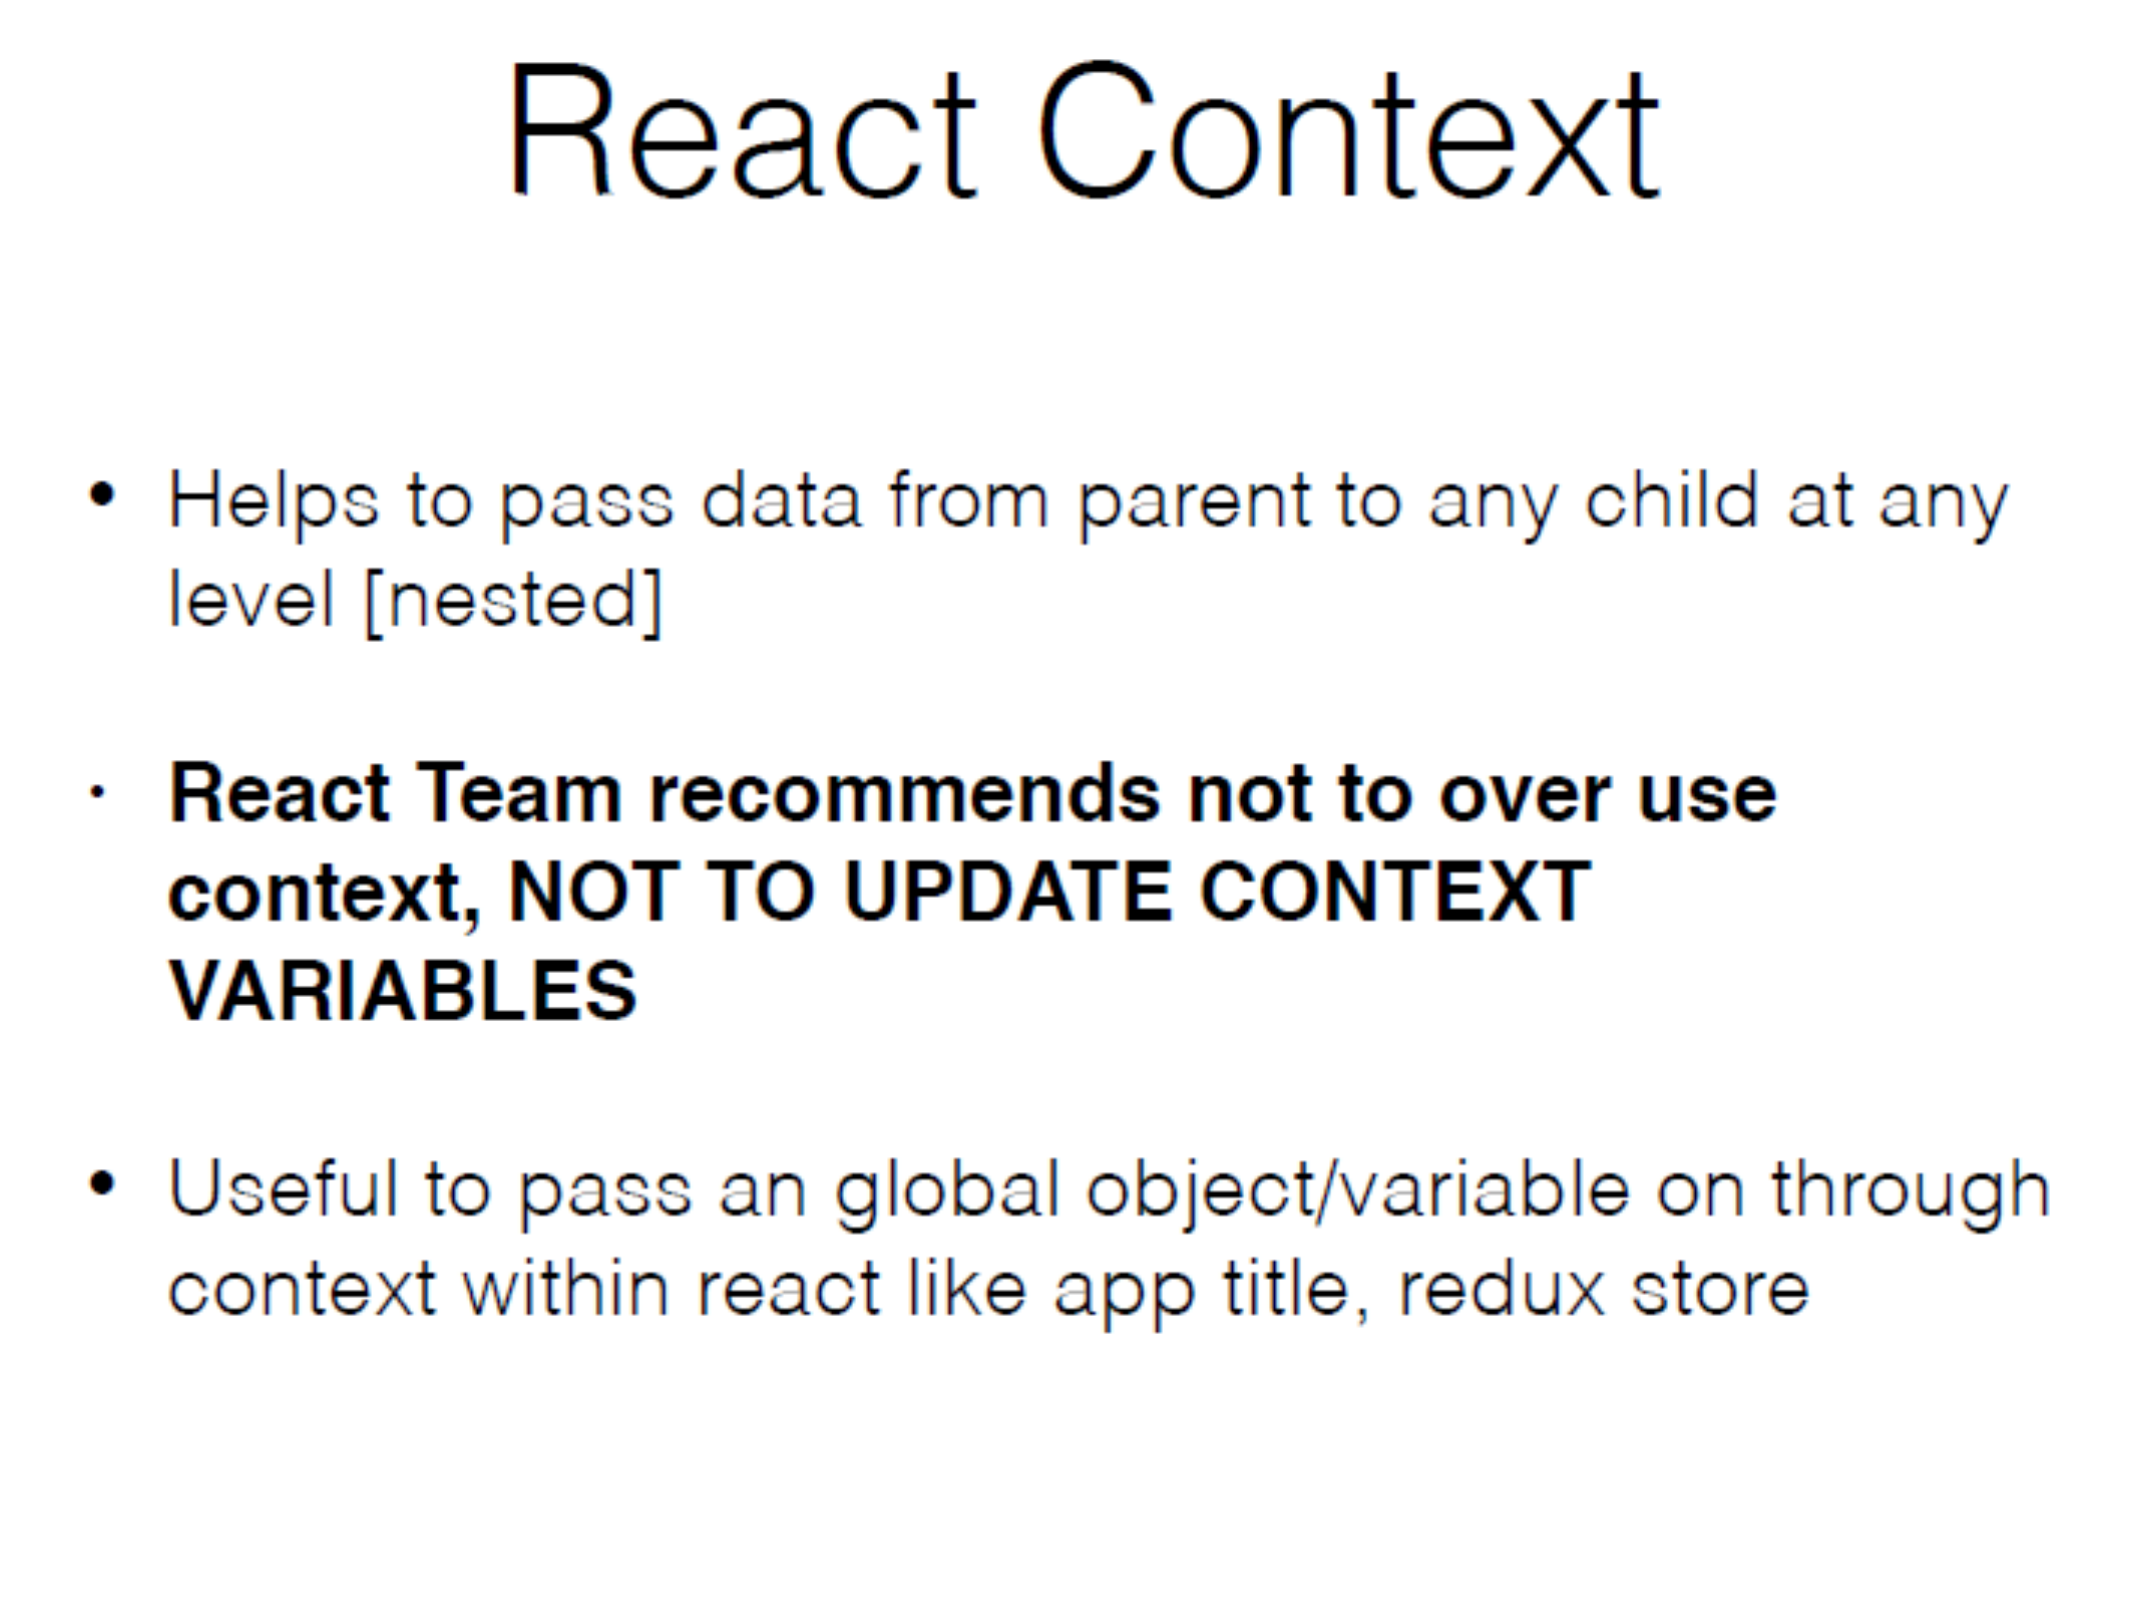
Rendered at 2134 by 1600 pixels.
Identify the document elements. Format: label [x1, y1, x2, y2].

picture [55, 28, 2078, 1383]
